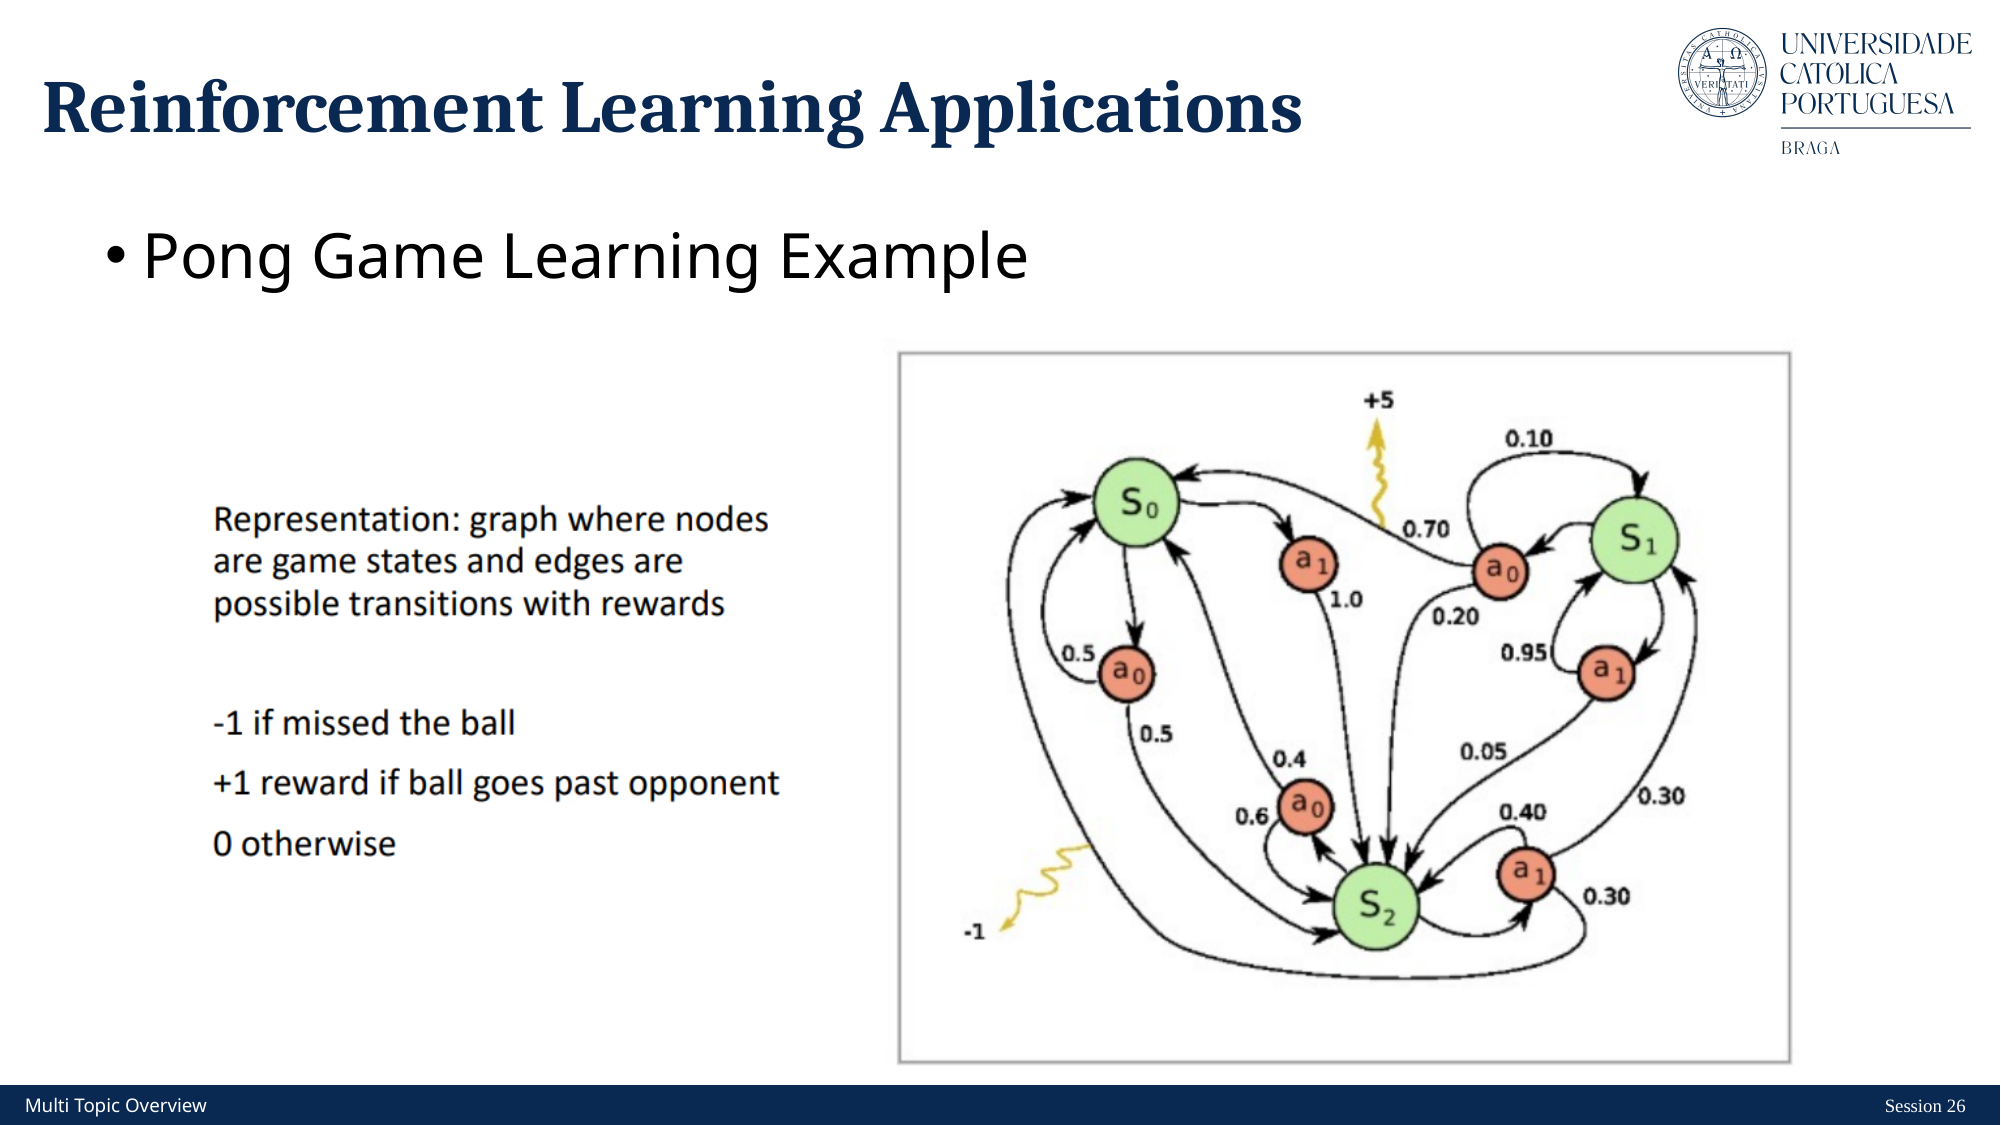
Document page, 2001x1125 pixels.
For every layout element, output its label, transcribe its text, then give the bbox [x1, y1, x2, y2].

text_box [0, 1085, 2000, 1125]
picture [1672, 18, 1982, 163]
text_box Session 26 [1126, 1086, 1981, 1125]
list Pong Game Learning Example [89, 216, 1895, 1075]
title Reinforcement Learning Applications [27, 0, 1753, 218]
picture [190, 331, 1810, 1075]
text_box Multi Topic Overview [9, 1086, 1126, 1125]
